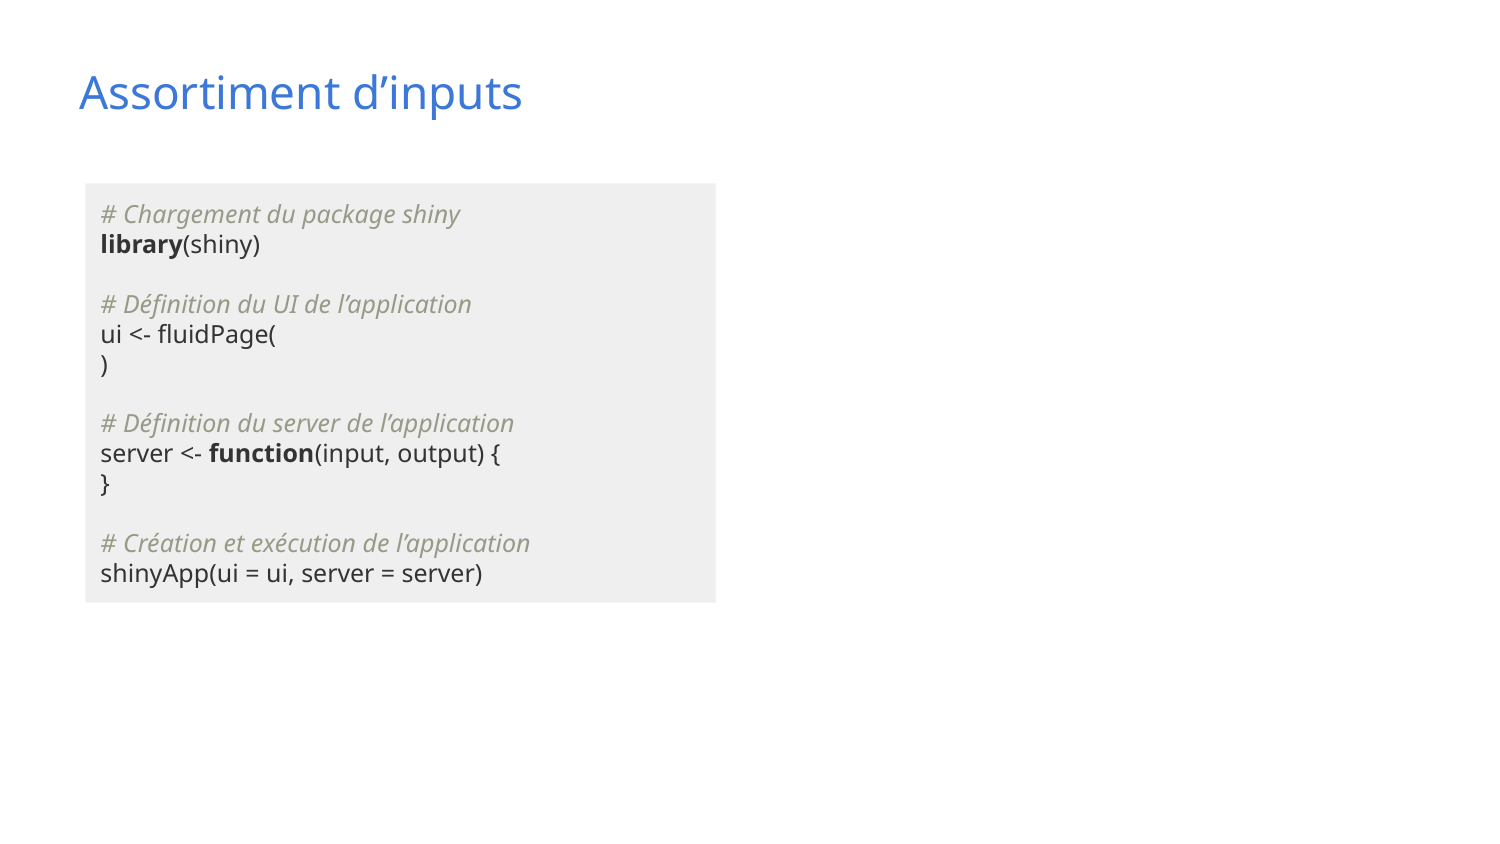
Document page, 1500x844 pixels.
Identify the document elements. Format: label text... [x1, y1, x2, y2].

text_box # Chargement du package shiny library(shiny) # Définition du UI de l’application ui <- fluidPage( ) # Définition du server de l’application server <- function(input, output) { } # Création et exécution de l’application shinyApp(ui = ui, server = server) [85, 183, 716, 603]
title Assortiment d’inputs [64, 26, 965, 157]
